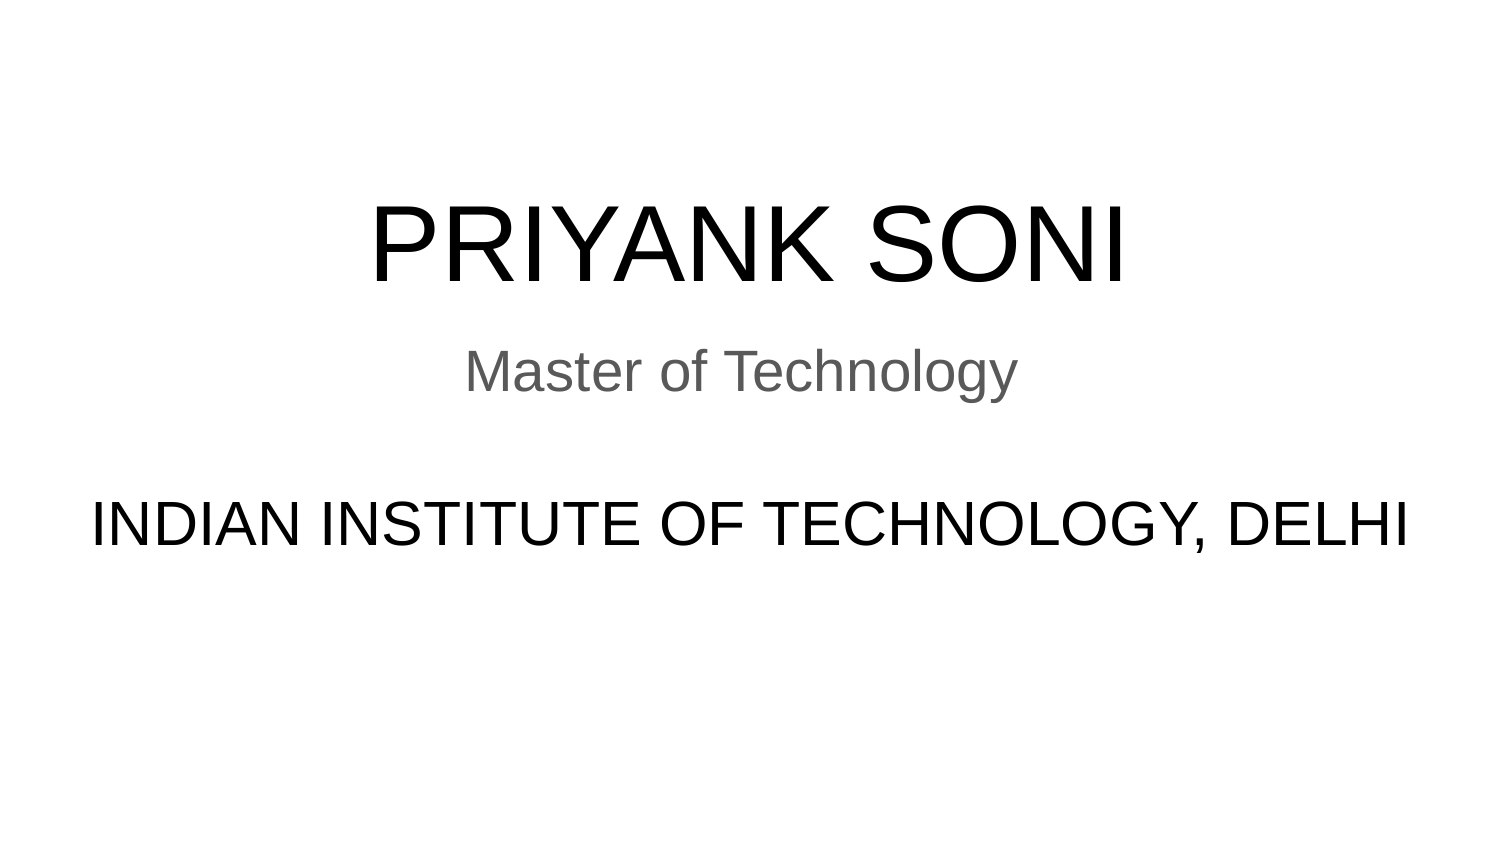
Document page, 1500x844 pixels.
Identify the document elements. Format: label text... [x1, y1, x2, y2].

subtitle Master of Technology [51, 318, 1449, 458]
text_box INDIAN INSTITUTE OF TECHNOLOGY, DELHI [75, 467, 1463, 686]
title PRIYANK SONI [51, 122, 1449, 318]
